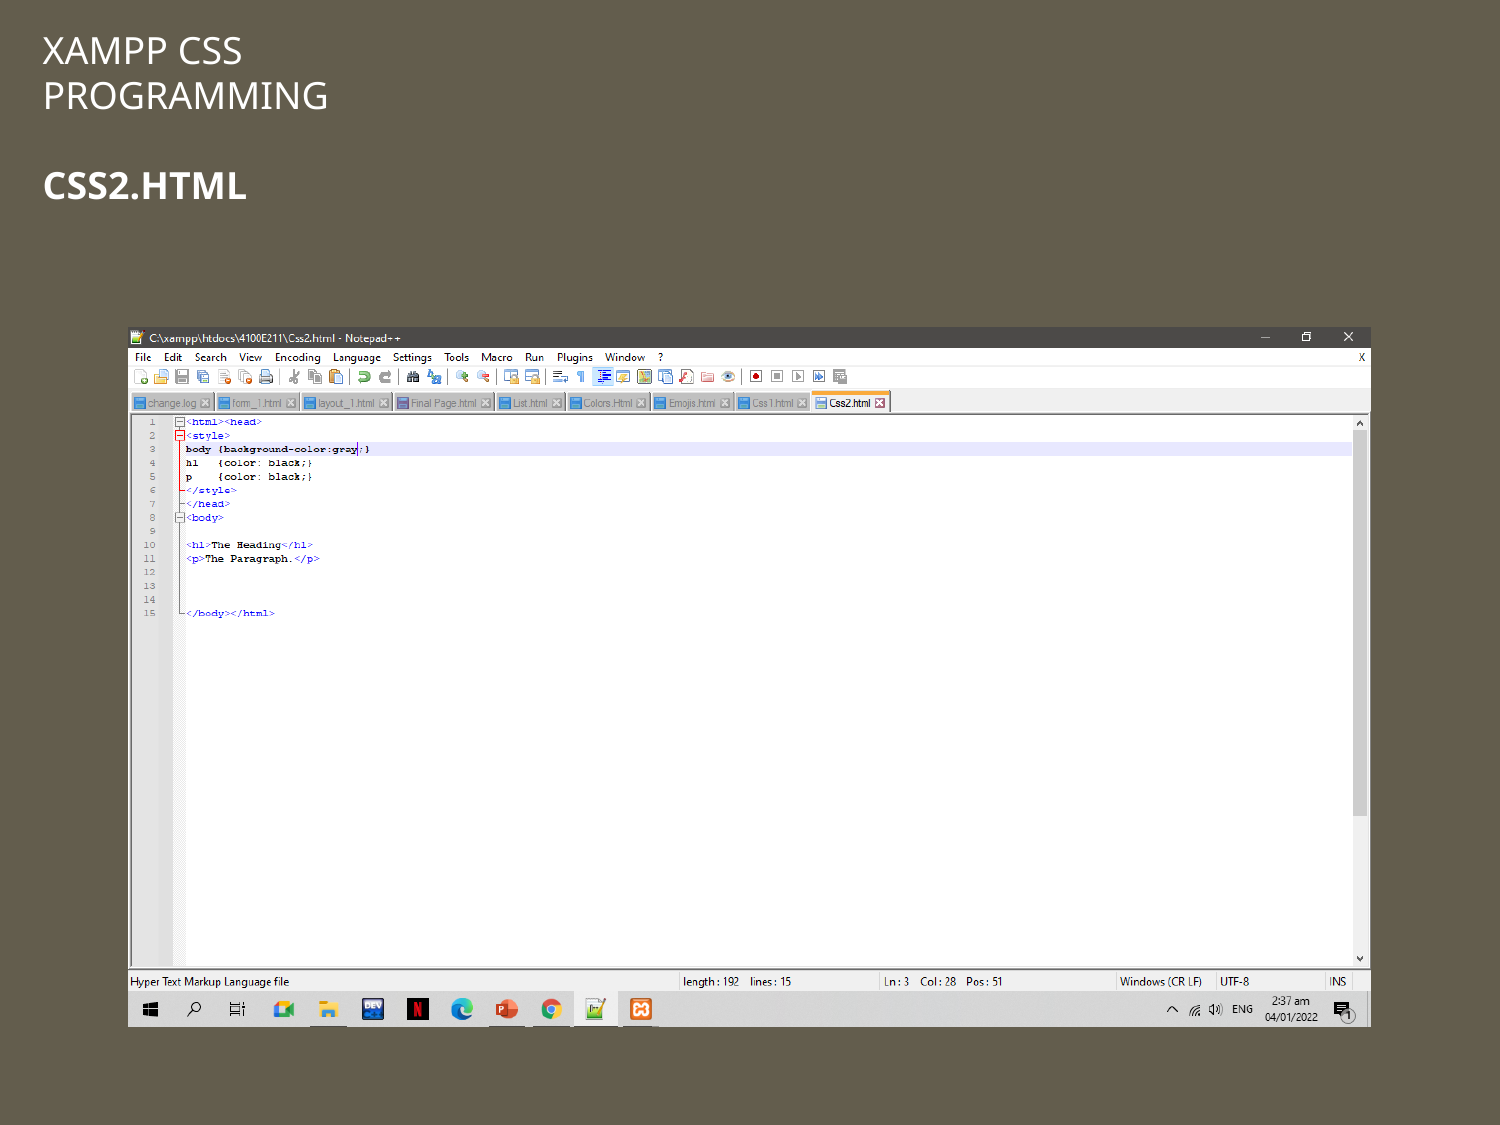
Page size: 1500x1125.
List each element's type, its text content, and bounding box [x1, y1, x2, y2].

text_box XAMPP CSS PROGRAMMING CSS2.HTML [27, 19, 499, 215]
picture [128, 327, 1371, 1027]
